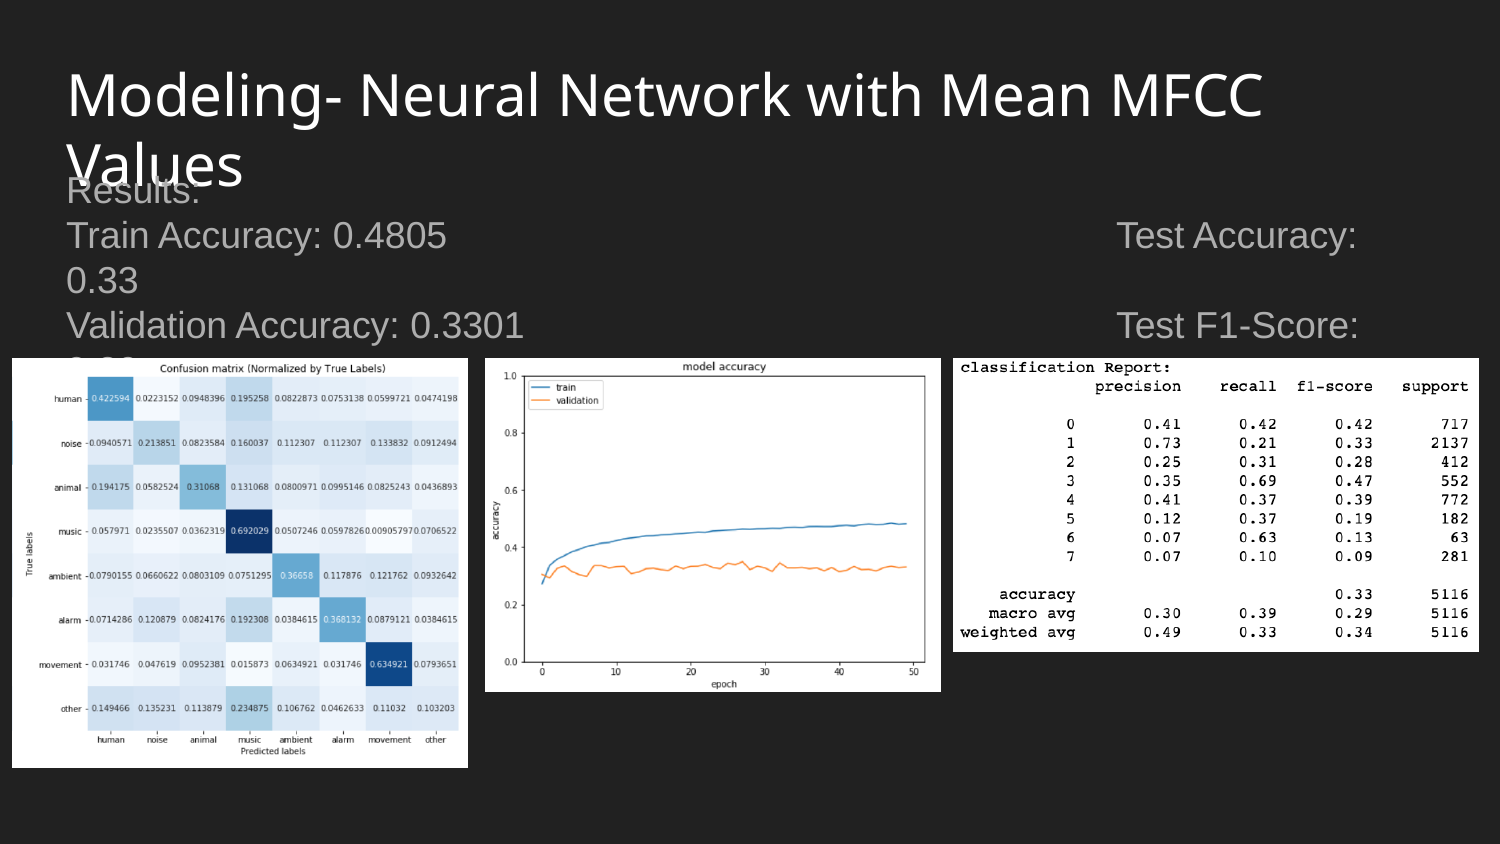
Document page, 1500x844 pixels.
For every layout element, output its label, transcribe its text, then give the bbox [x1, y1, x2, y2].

list Results: Train Accuracy: 0.4805 Test Accuracy: 0.33 Validation Accuracy: 0.3301 Test F1-Score: 0.29 [51, 151, 1449, 345]
picture [485, 358, 941, 692]
picture [12, 358, 469, 768]
picture [952, 358, 1479, 652]
title Modeling- Neural Network with Mean MFCC Values [51, 43, 1449, 138]
